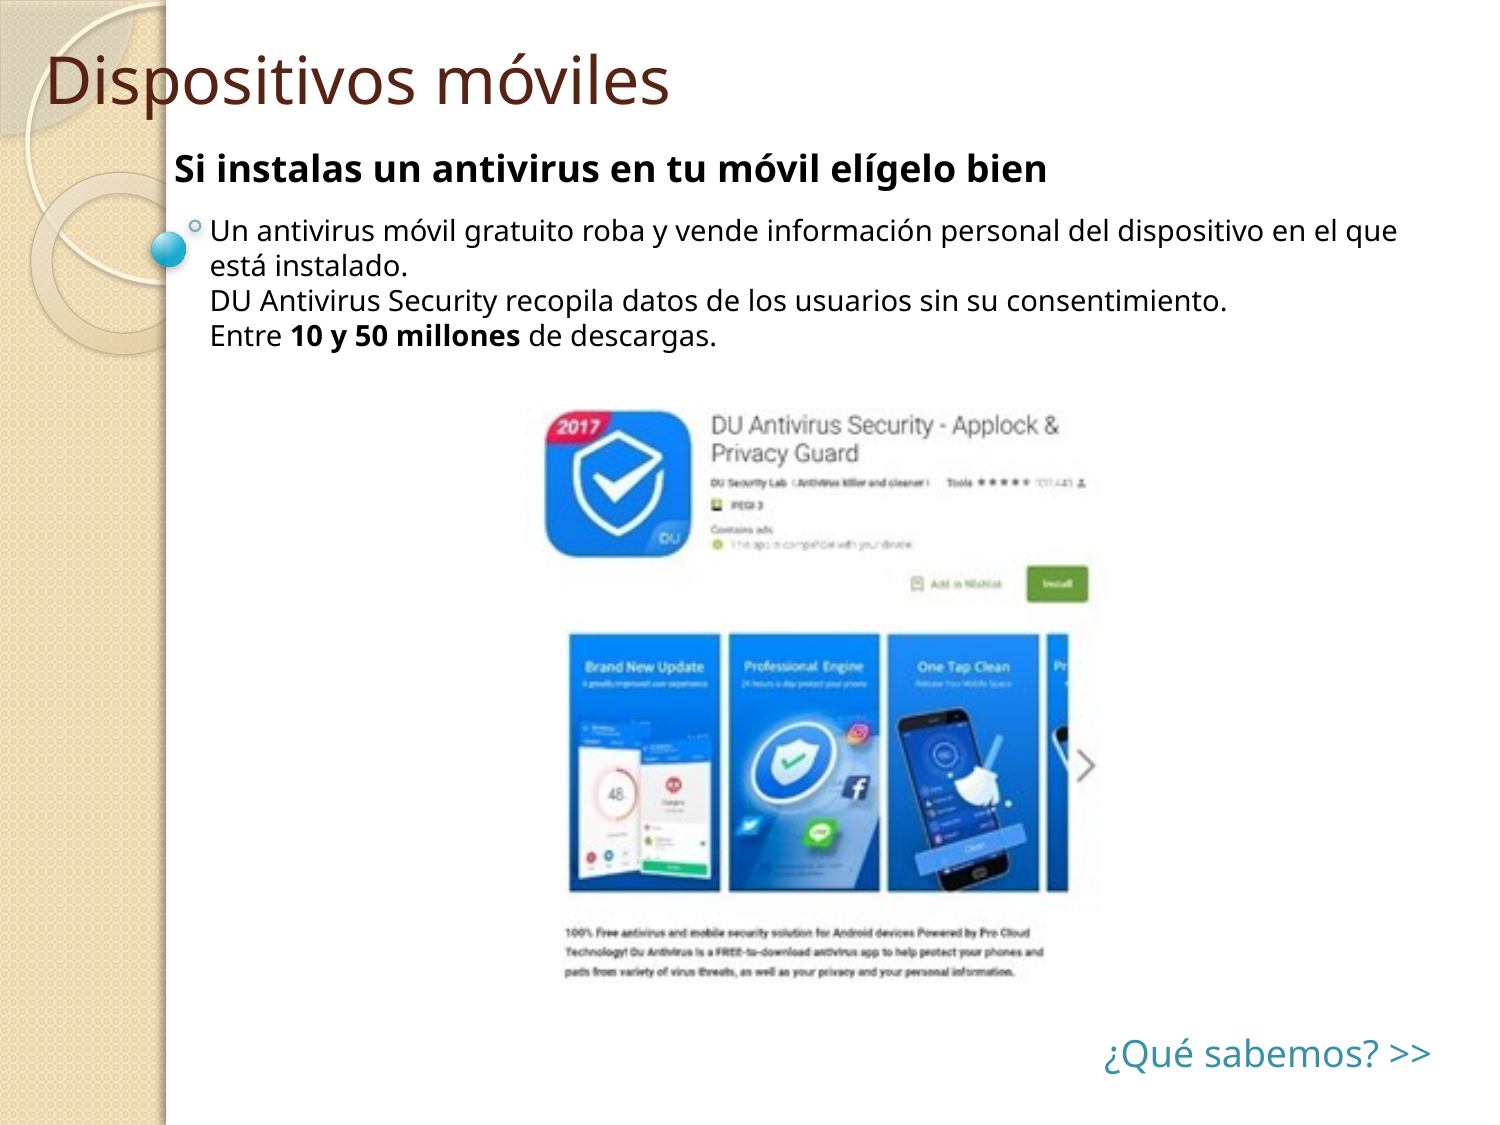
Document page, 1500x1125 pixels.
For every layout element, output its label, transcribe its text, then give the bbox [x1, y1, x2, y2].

picture [525, 408, 1110, 988]
text_box Si instalas un antivirus en tu móvil elígelo bien [159, 137, 1341, 197]
text_box Dispositivos móviles [29, 30, 1391, 126]
text_box ¿Qué sabemos? >> [182, 1023, 1447, 1083]
text_box Un antivirus móvil gratuito roba y vende información personal del dispositivo en el que está instalado. DU Antivirus Security recopila datos de los usuarios sin su consentimiento. Entre 10 y 50 millones de descargas. [194, 205, 1459, 395]
